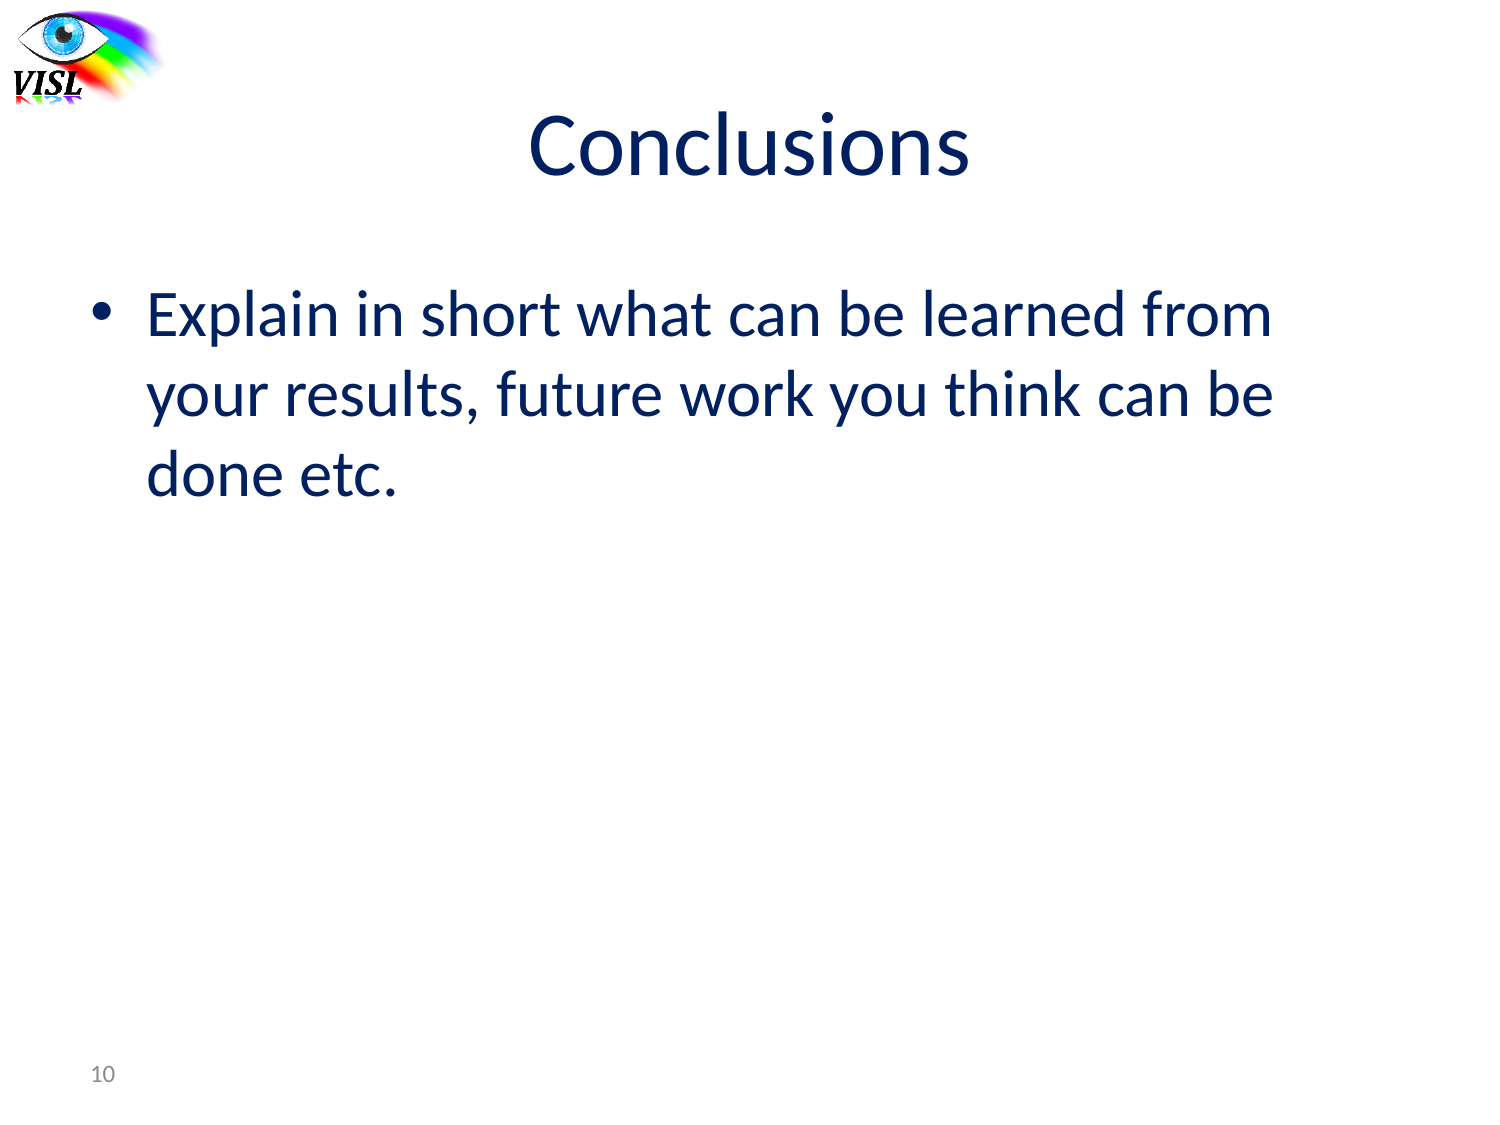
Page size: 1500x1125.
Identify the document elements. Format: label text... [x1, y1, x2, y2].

title Conclusions [75, 45, 1425, 233]
list Explain in short what can be learned from your results, future work you think can be done etc. [75, 262, 1425, 1005]
picture [12, 7, 174, 108]
slide_number 10 [75, 1042, 425, 1103]
